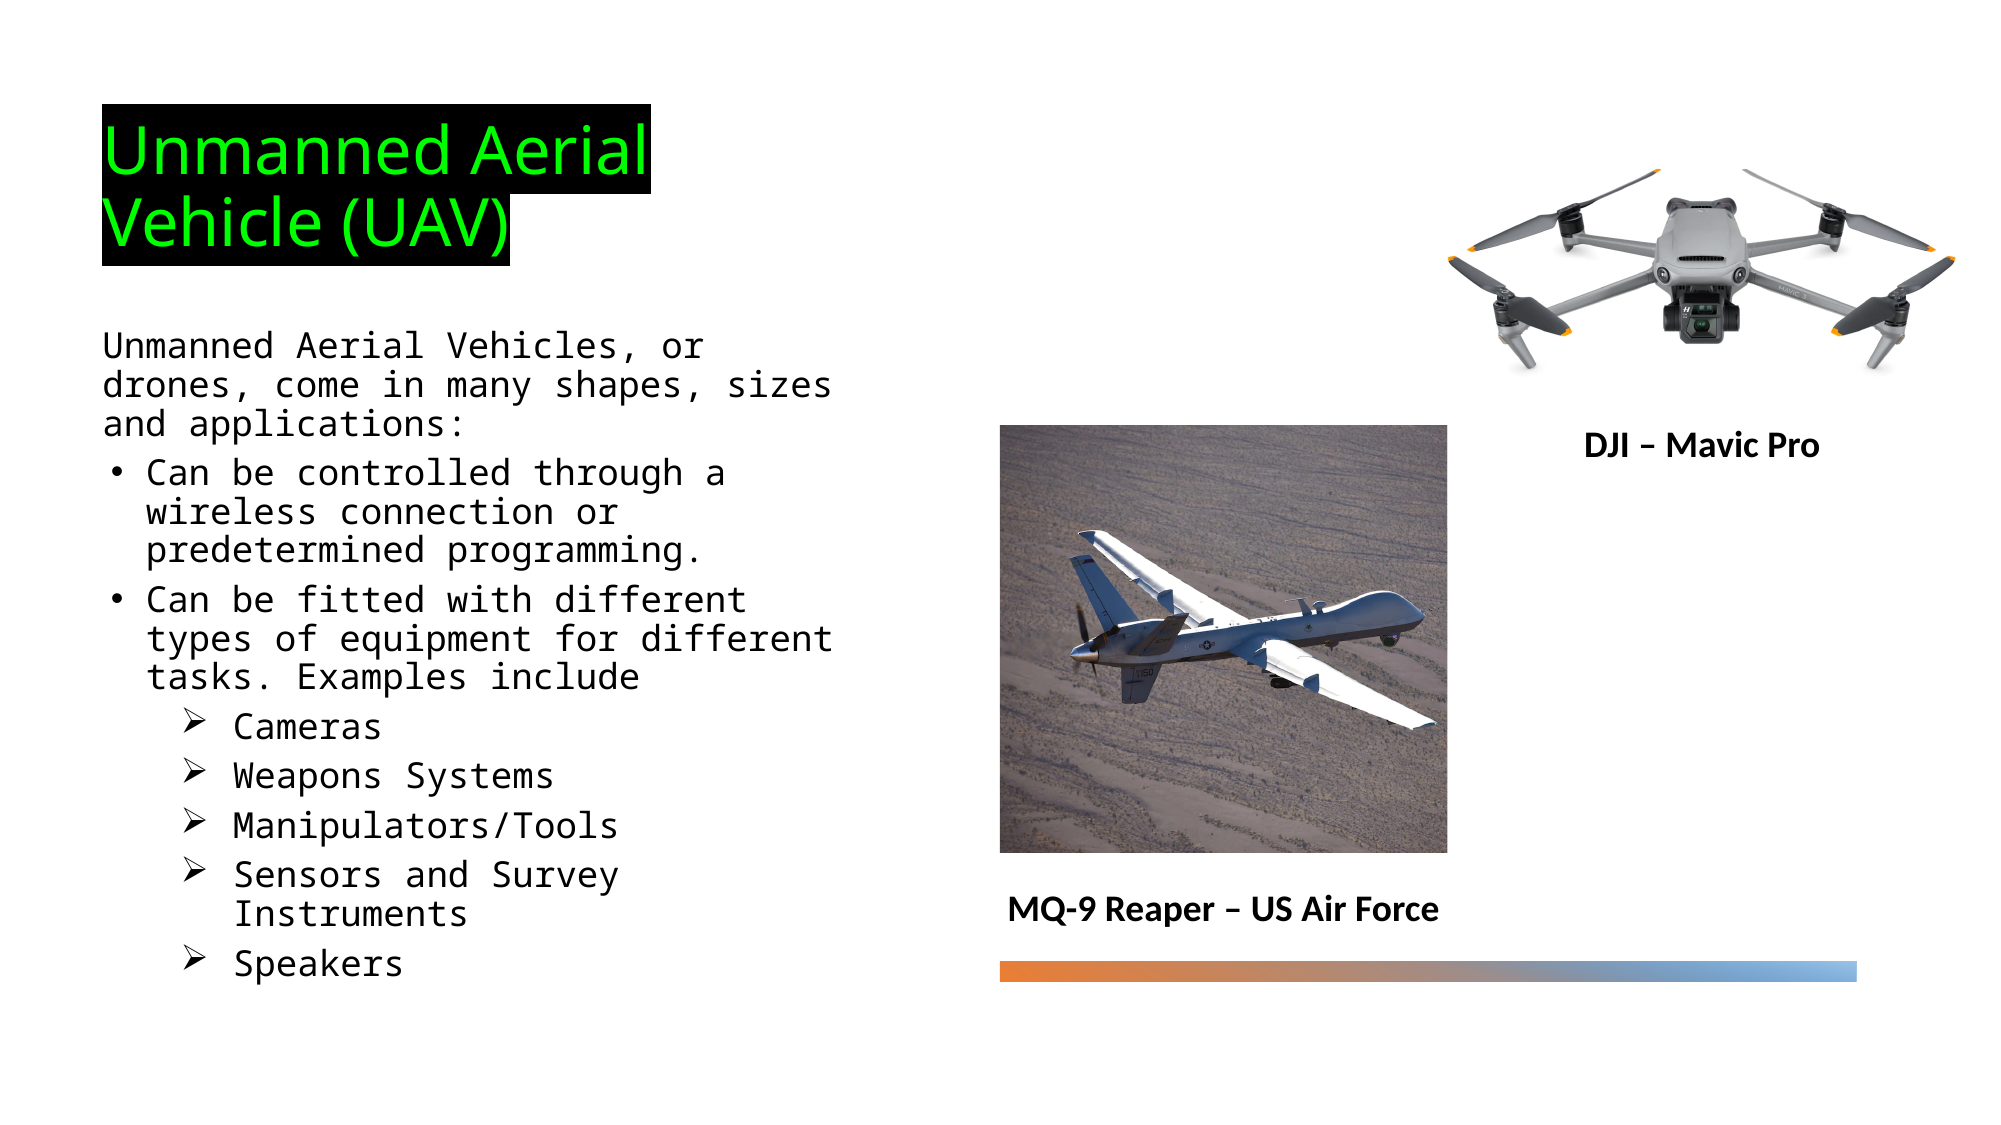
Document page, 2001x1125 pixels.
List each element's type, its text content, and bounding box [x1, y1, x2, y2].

text_box MQ-9 Reaper – US Air Force [982, 876, 1466, 937]
text_box Unmanned Aerial Vehicles, or drones, come in many shapes, sizes and applications: Can be controlled through a wireless connection or predetermined programming. Can be fitted with different types of equipment for different tasks. Examples include Cameras Weapons Systems Manipulators/Tools Sensors and Survey Instruments Speakers [87, 320, 871, 1006]
picture [999, 33, 1956, 853]
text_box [999, 961, 1857, 982]
title Unmanned Aerial Vehicle (UAV) [87, 97, 789, 269]
